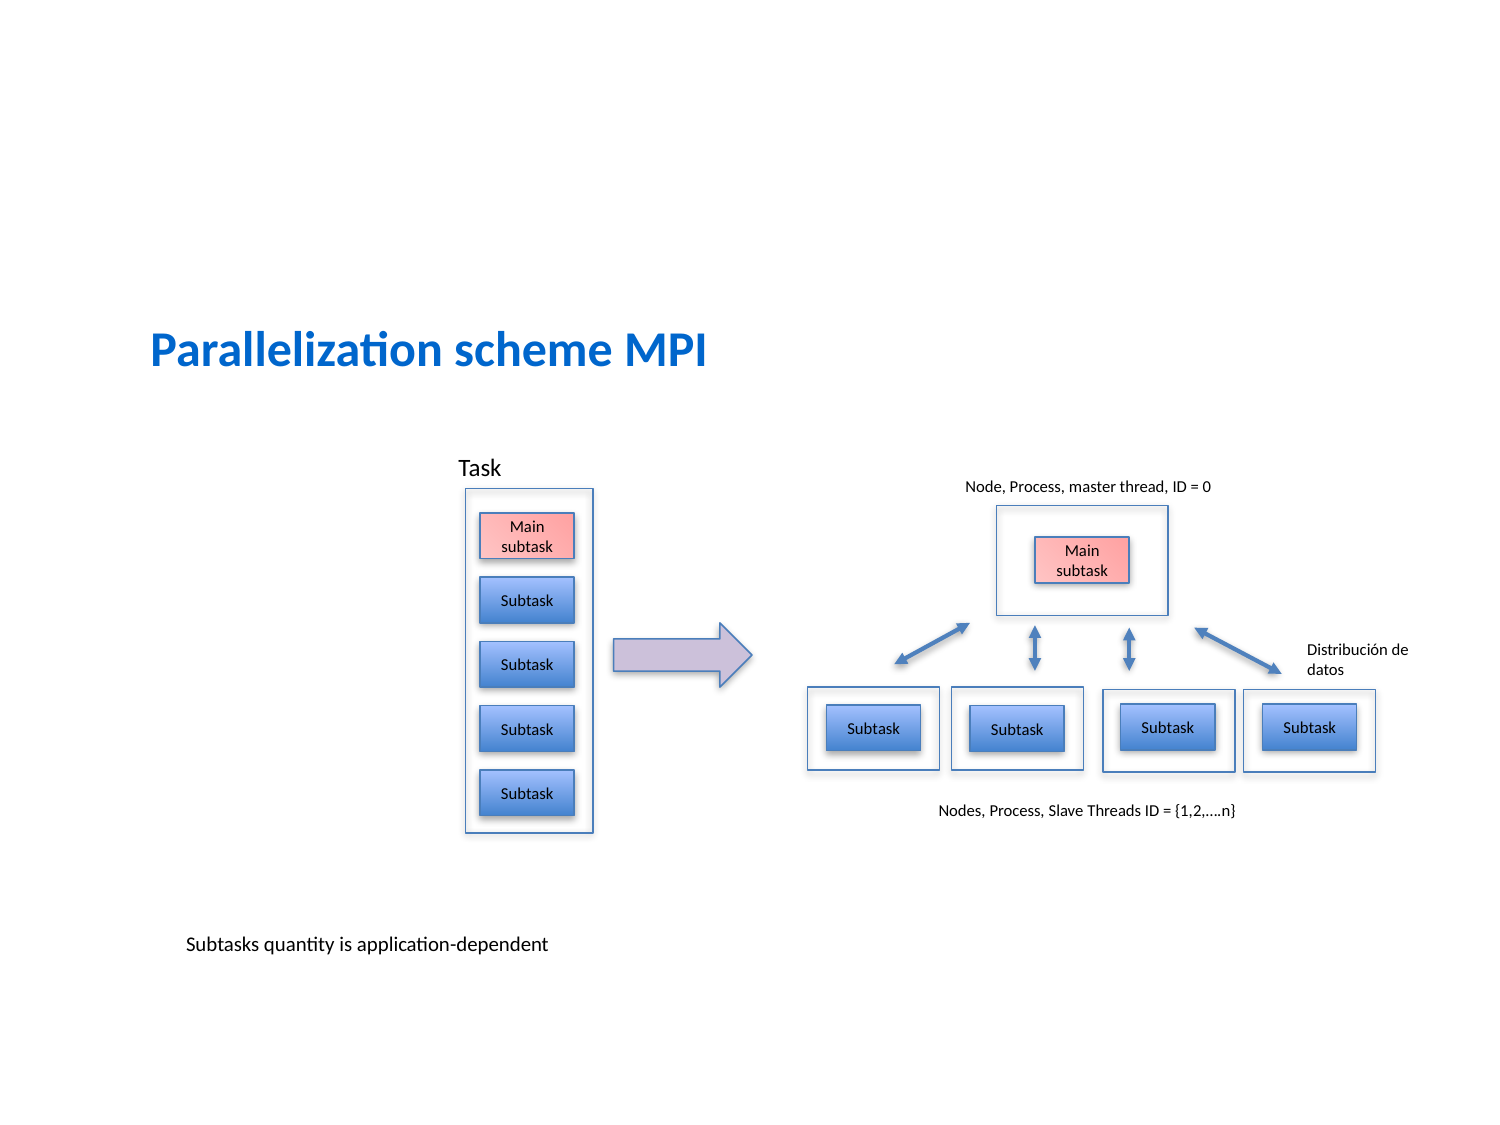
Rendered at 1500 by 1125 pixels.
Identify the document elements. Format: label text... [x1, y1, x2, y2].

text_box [1193, 627, 1282, 675]
text_box [465, 488, 594, 834]
text_box [807, 686, 940, 771]
text_box Node, Process, master thread, ID = 0 [950, 468, 1247, 504]
text_box Distribución de datos [1292, 631, 1441, 687]
text_box Subtasks quantity is application-dependent [171, 922, 679, 963]
text_box [1243, 689, 1376, 773]
text_box [996, 505, 1169, 616]
text_box [1102, 689, 1236, 773]
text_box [893, 622, 971, 665]
text_box Task [443, 444, 588, 490]
text_box Nodes, Process, Slave Threads ID = {1,2,….n} [923, 792, 1282, 848]
text_box Parallelization scheme MPI [135, 308, 1412, 384]
text_box [951, 686, 1084, 771]
text_box [612, 622, 753, 688]
